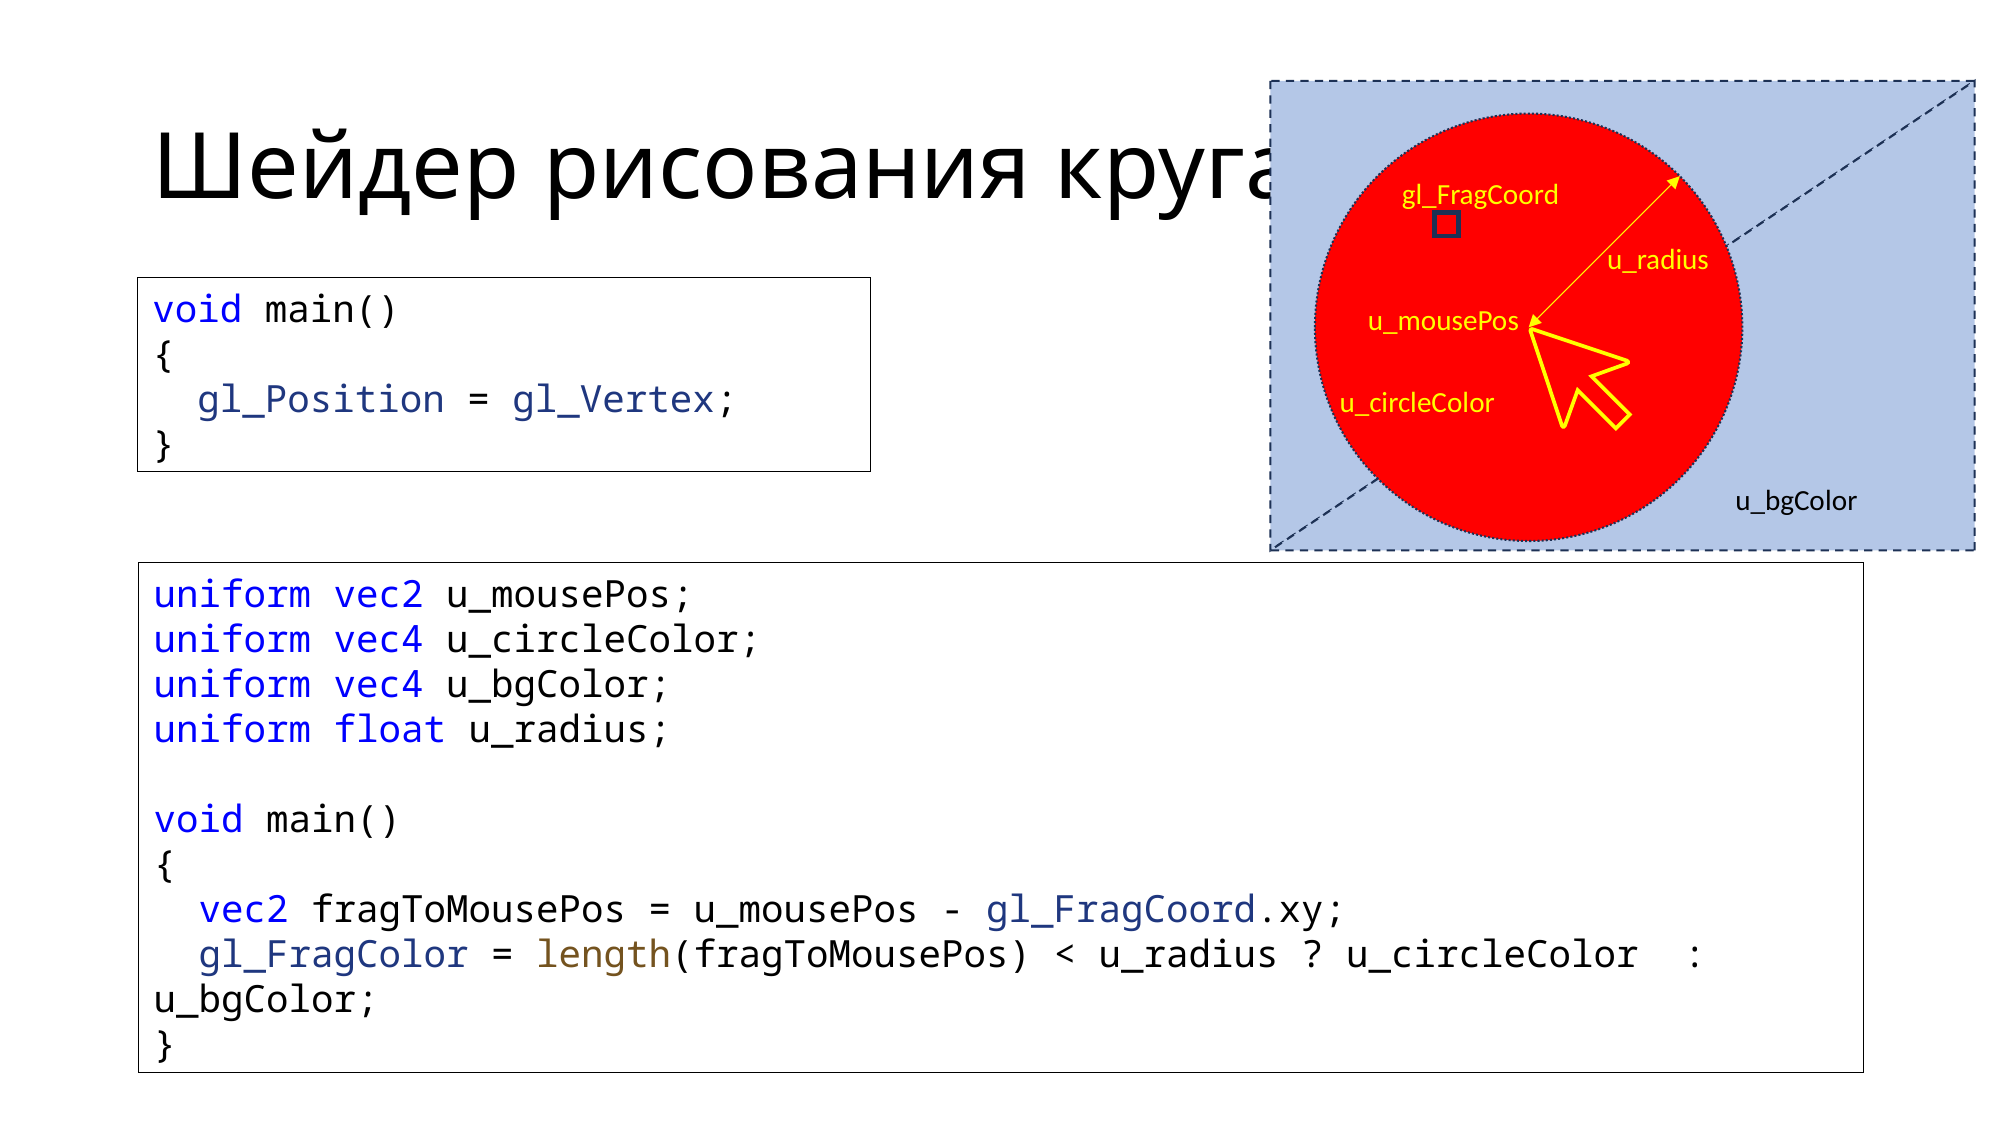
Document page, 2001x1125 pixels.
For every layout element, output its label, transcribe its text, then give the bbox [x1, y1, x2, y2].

text_box u_mousePos [1353, 294, 1532, 344]
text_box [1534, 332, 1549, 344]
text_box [1528, 176, 1680, 328]
text_box [1434, 218, 1459, 237]
title Шейдер рисования круга [137, 59, 1863, 278]
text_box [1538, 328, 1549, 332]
text_box [1313, 112, 1744, 543]
text_box gl_FragCoord [1387, 167, 1593, 218]
text_box void main() { gl_Position = gl_Vertex; } [137, 277, 871, 472]
text_box [1269, 79, 1974, 553]
text_box [1270, 78, 1976, 552]
text_box u_circleColor [1324, 375, 1520, 426]
text_box [1528, 328, 1633, 432]
text_box u_radius [1680, 232, 1743, 283]
text_box u_bgColor [1720, 474, 1926, 524]
text_box uniform vec2 u_mousePos; uniform vec4 u_circleColor; uniform vec4 u_bgColor; uniform float u_radius; void main() { vec2 fragToMousePos = u_mousePos - gl_FragCoord.xy; gl_FragColor = length(fragToMousePos) < u_radius ? u_circleColor : u_bgColor; } [138, 562, 1864, 1073]
